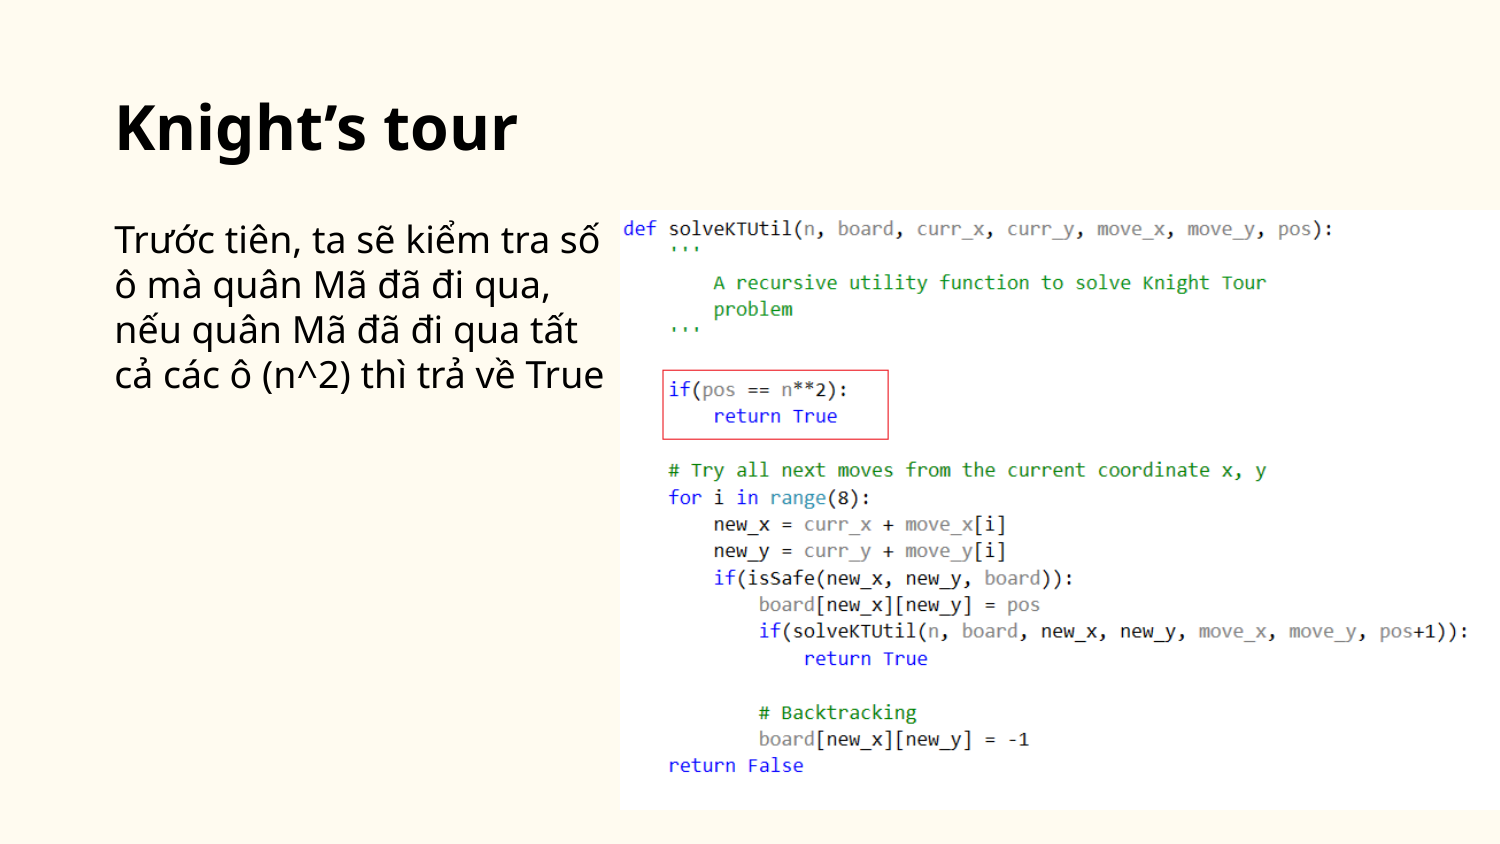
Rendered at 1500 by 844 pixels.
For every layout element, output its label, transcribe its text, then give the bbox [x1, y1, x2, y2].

title Knight’s tour [103, 81, 1397, 210]
text_box Trước tiên, ta sẽ kiểm tra số ô mà quân Mã đã đi qua, nếu quân Mã đã đi qua tất cả các ô (n^2) thì trả về True [103, 210, 618, 404]
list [620, 210, 1500, 810]
